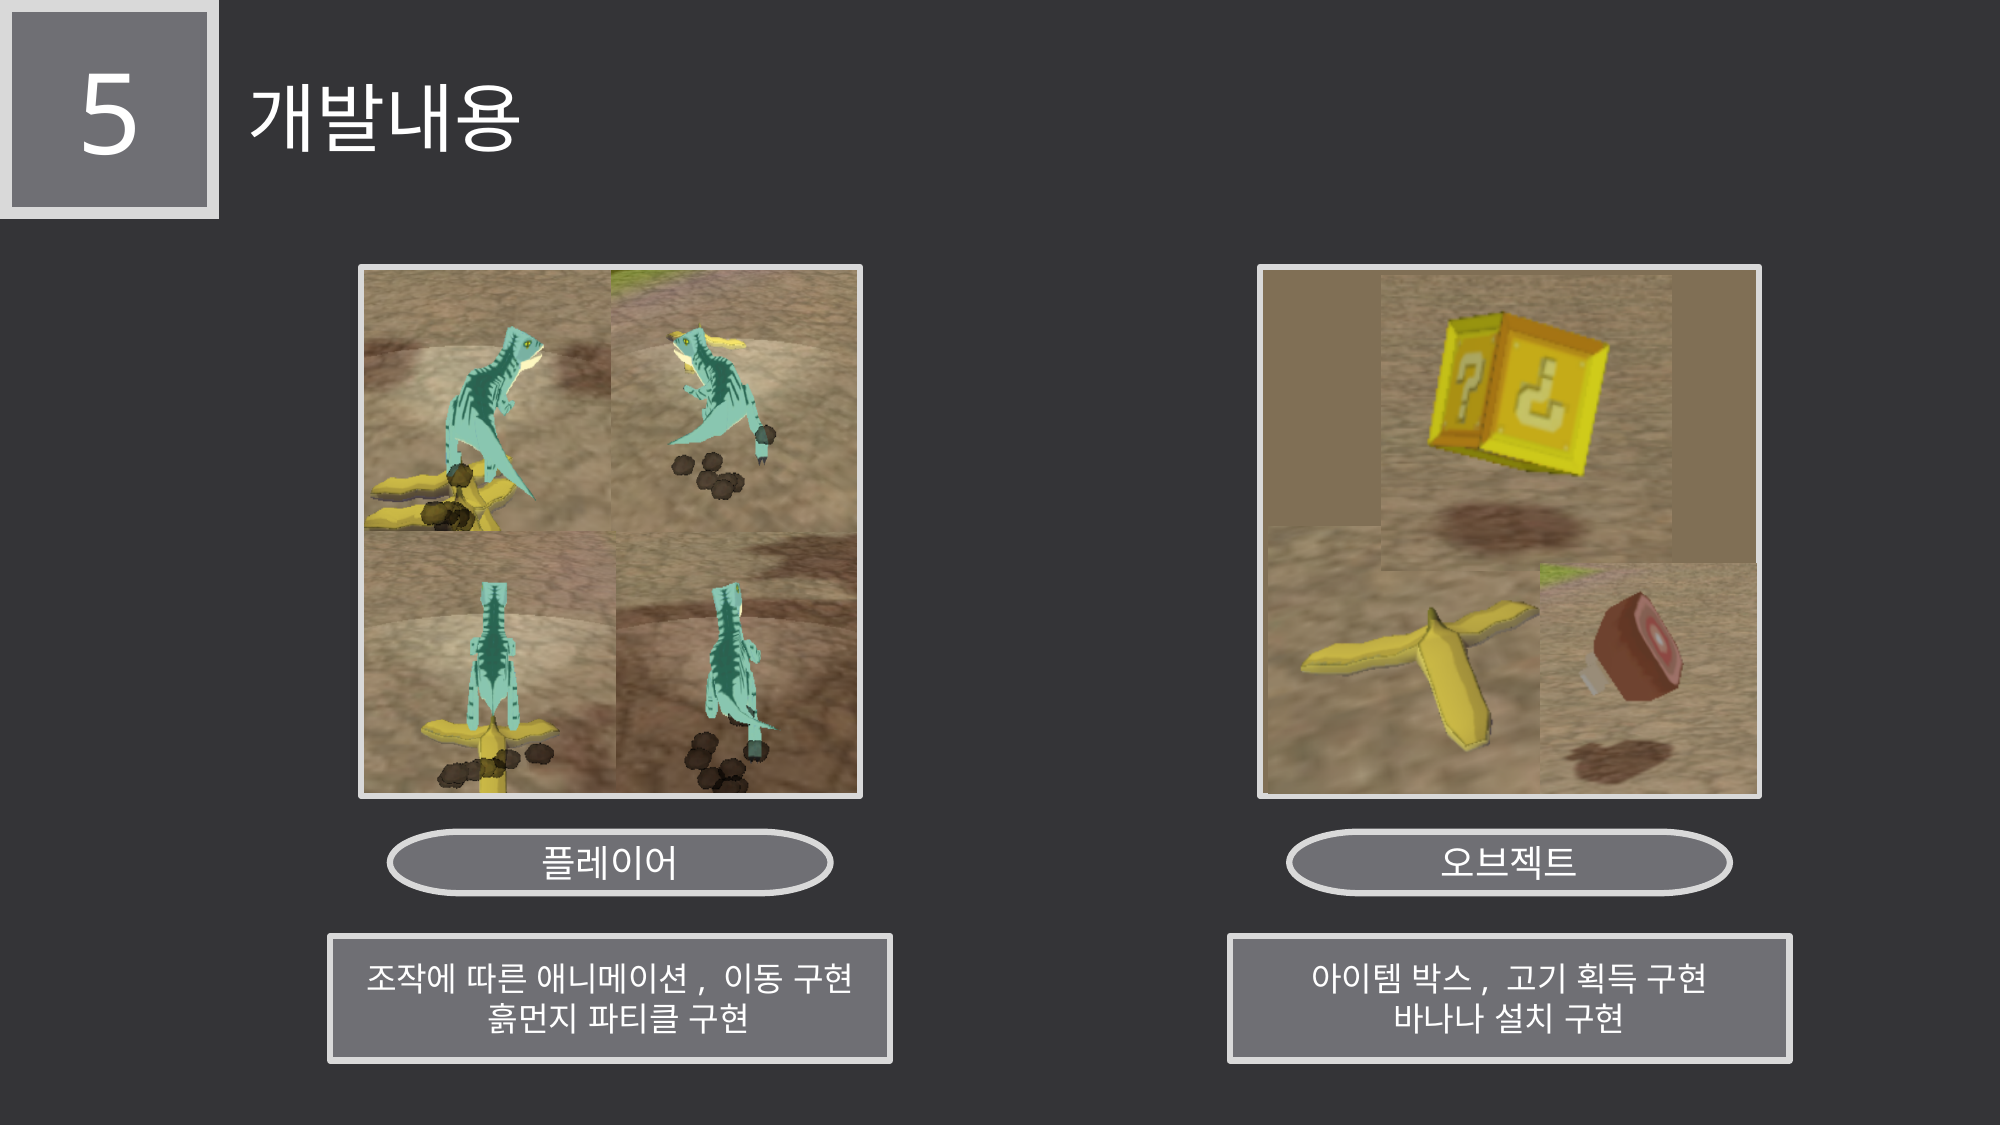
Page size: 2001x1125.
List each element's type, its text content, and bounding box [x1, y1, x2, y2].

text_box 개발내용 [232, 64, 1382, 170]
text_box 아이템 박스, 고기 획득 구현 바나나 설치 구현 [1229, 935, 1791, 1062]
picture [362, 268, 860, 798]
text_box 오브젝트 [1288, 830, 1732, 895]
text_box 조작에 따른 애니메이션, 이동 구현 흙먼지 파티클 구현 [329, 935, 891, 1062]
text_box [1259, 266, 1760, 797]
picture [1267, 275, 1758, 794]
text_box 플레이어 [388, 830, 832, 895]
text_box 5 [5, 5, 214, 214]
